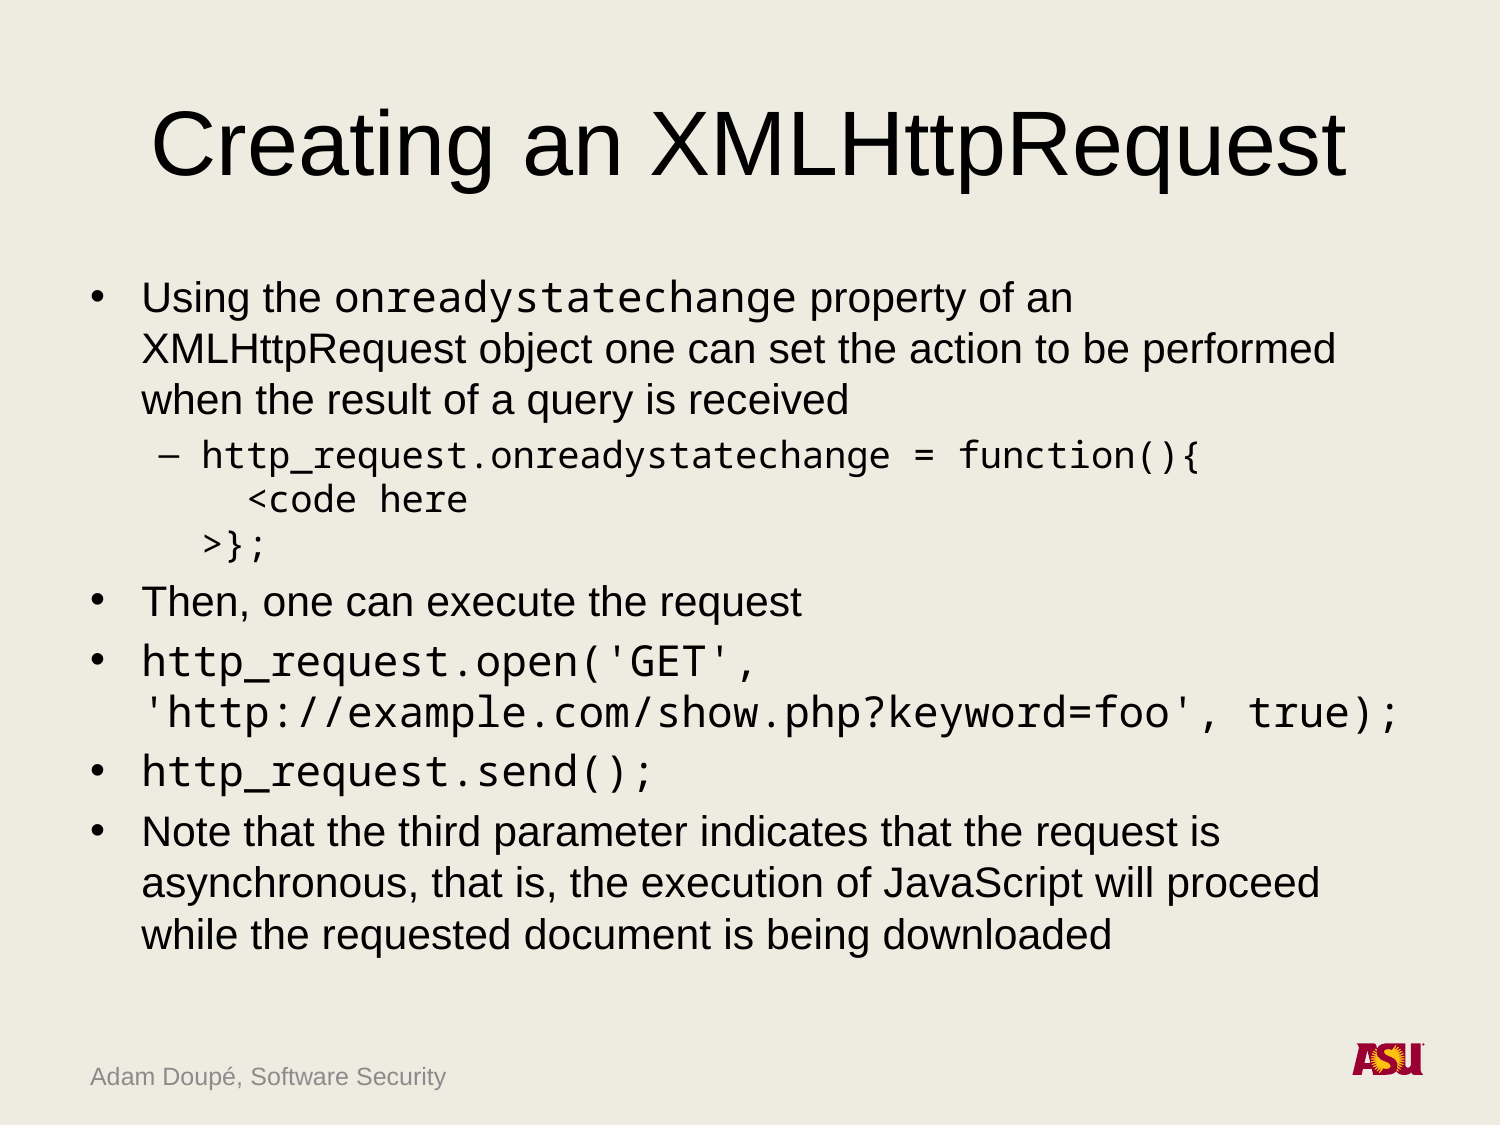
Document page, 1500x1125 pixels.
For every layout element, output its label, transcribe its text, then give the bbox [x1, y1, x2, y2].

list Using the onreadystatechange property of an XMLHttpRequest object one can set the action to be performed when the result of a query is received http_request.onreadystatechange = function(){ <code here >}; Then, one can execute the request http_request.open('GET', 'http://example.com/show.php?keyword=foo', true); http_request.send(); Note that the third parameter indicates that the request is asynchronous, that is, the execution of JavaScript will proceed while the requested document is being downloaded [75, 262, 1425, 1005]
title Creating an XMLHttpRequest [75, 45, 1425, 233]
